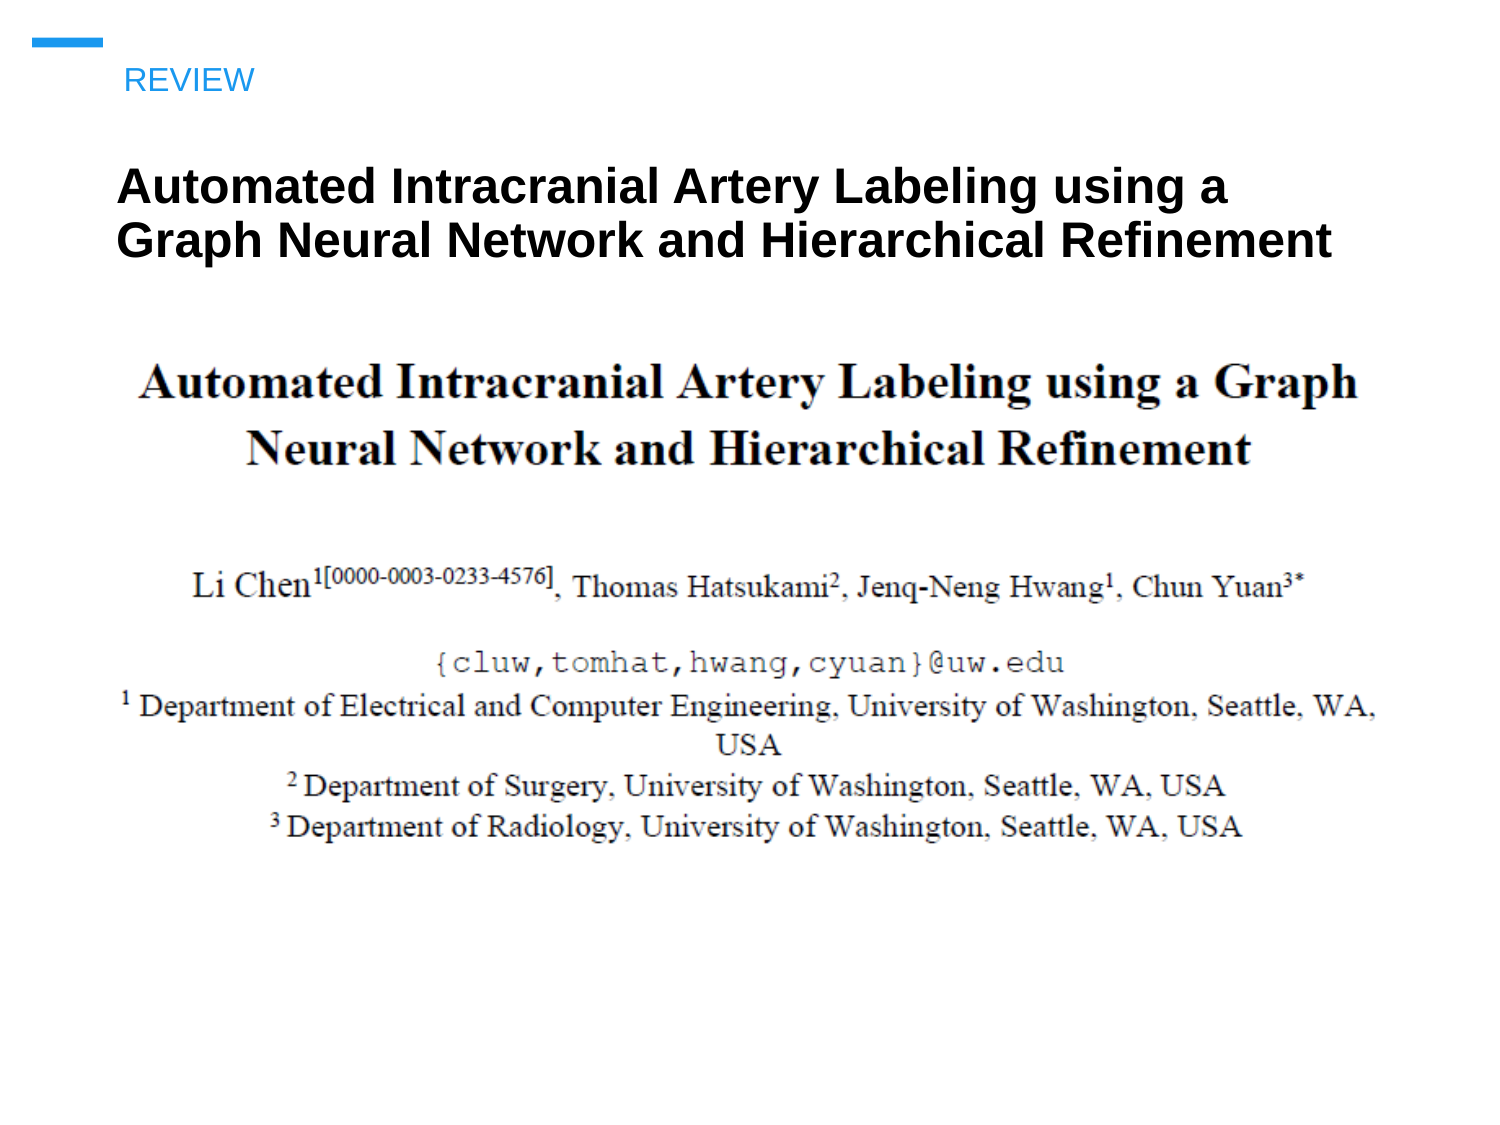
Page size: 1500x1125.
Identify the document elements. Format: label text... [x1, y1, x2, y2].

picture [72, 320, 1432, 881]
list REVIEW [108, 55, 635, 123]
title Automated Intracranial Artery Labeling using a Graph Neural Network and Hierarchical Refinement [101, 131, 1395, 297]
